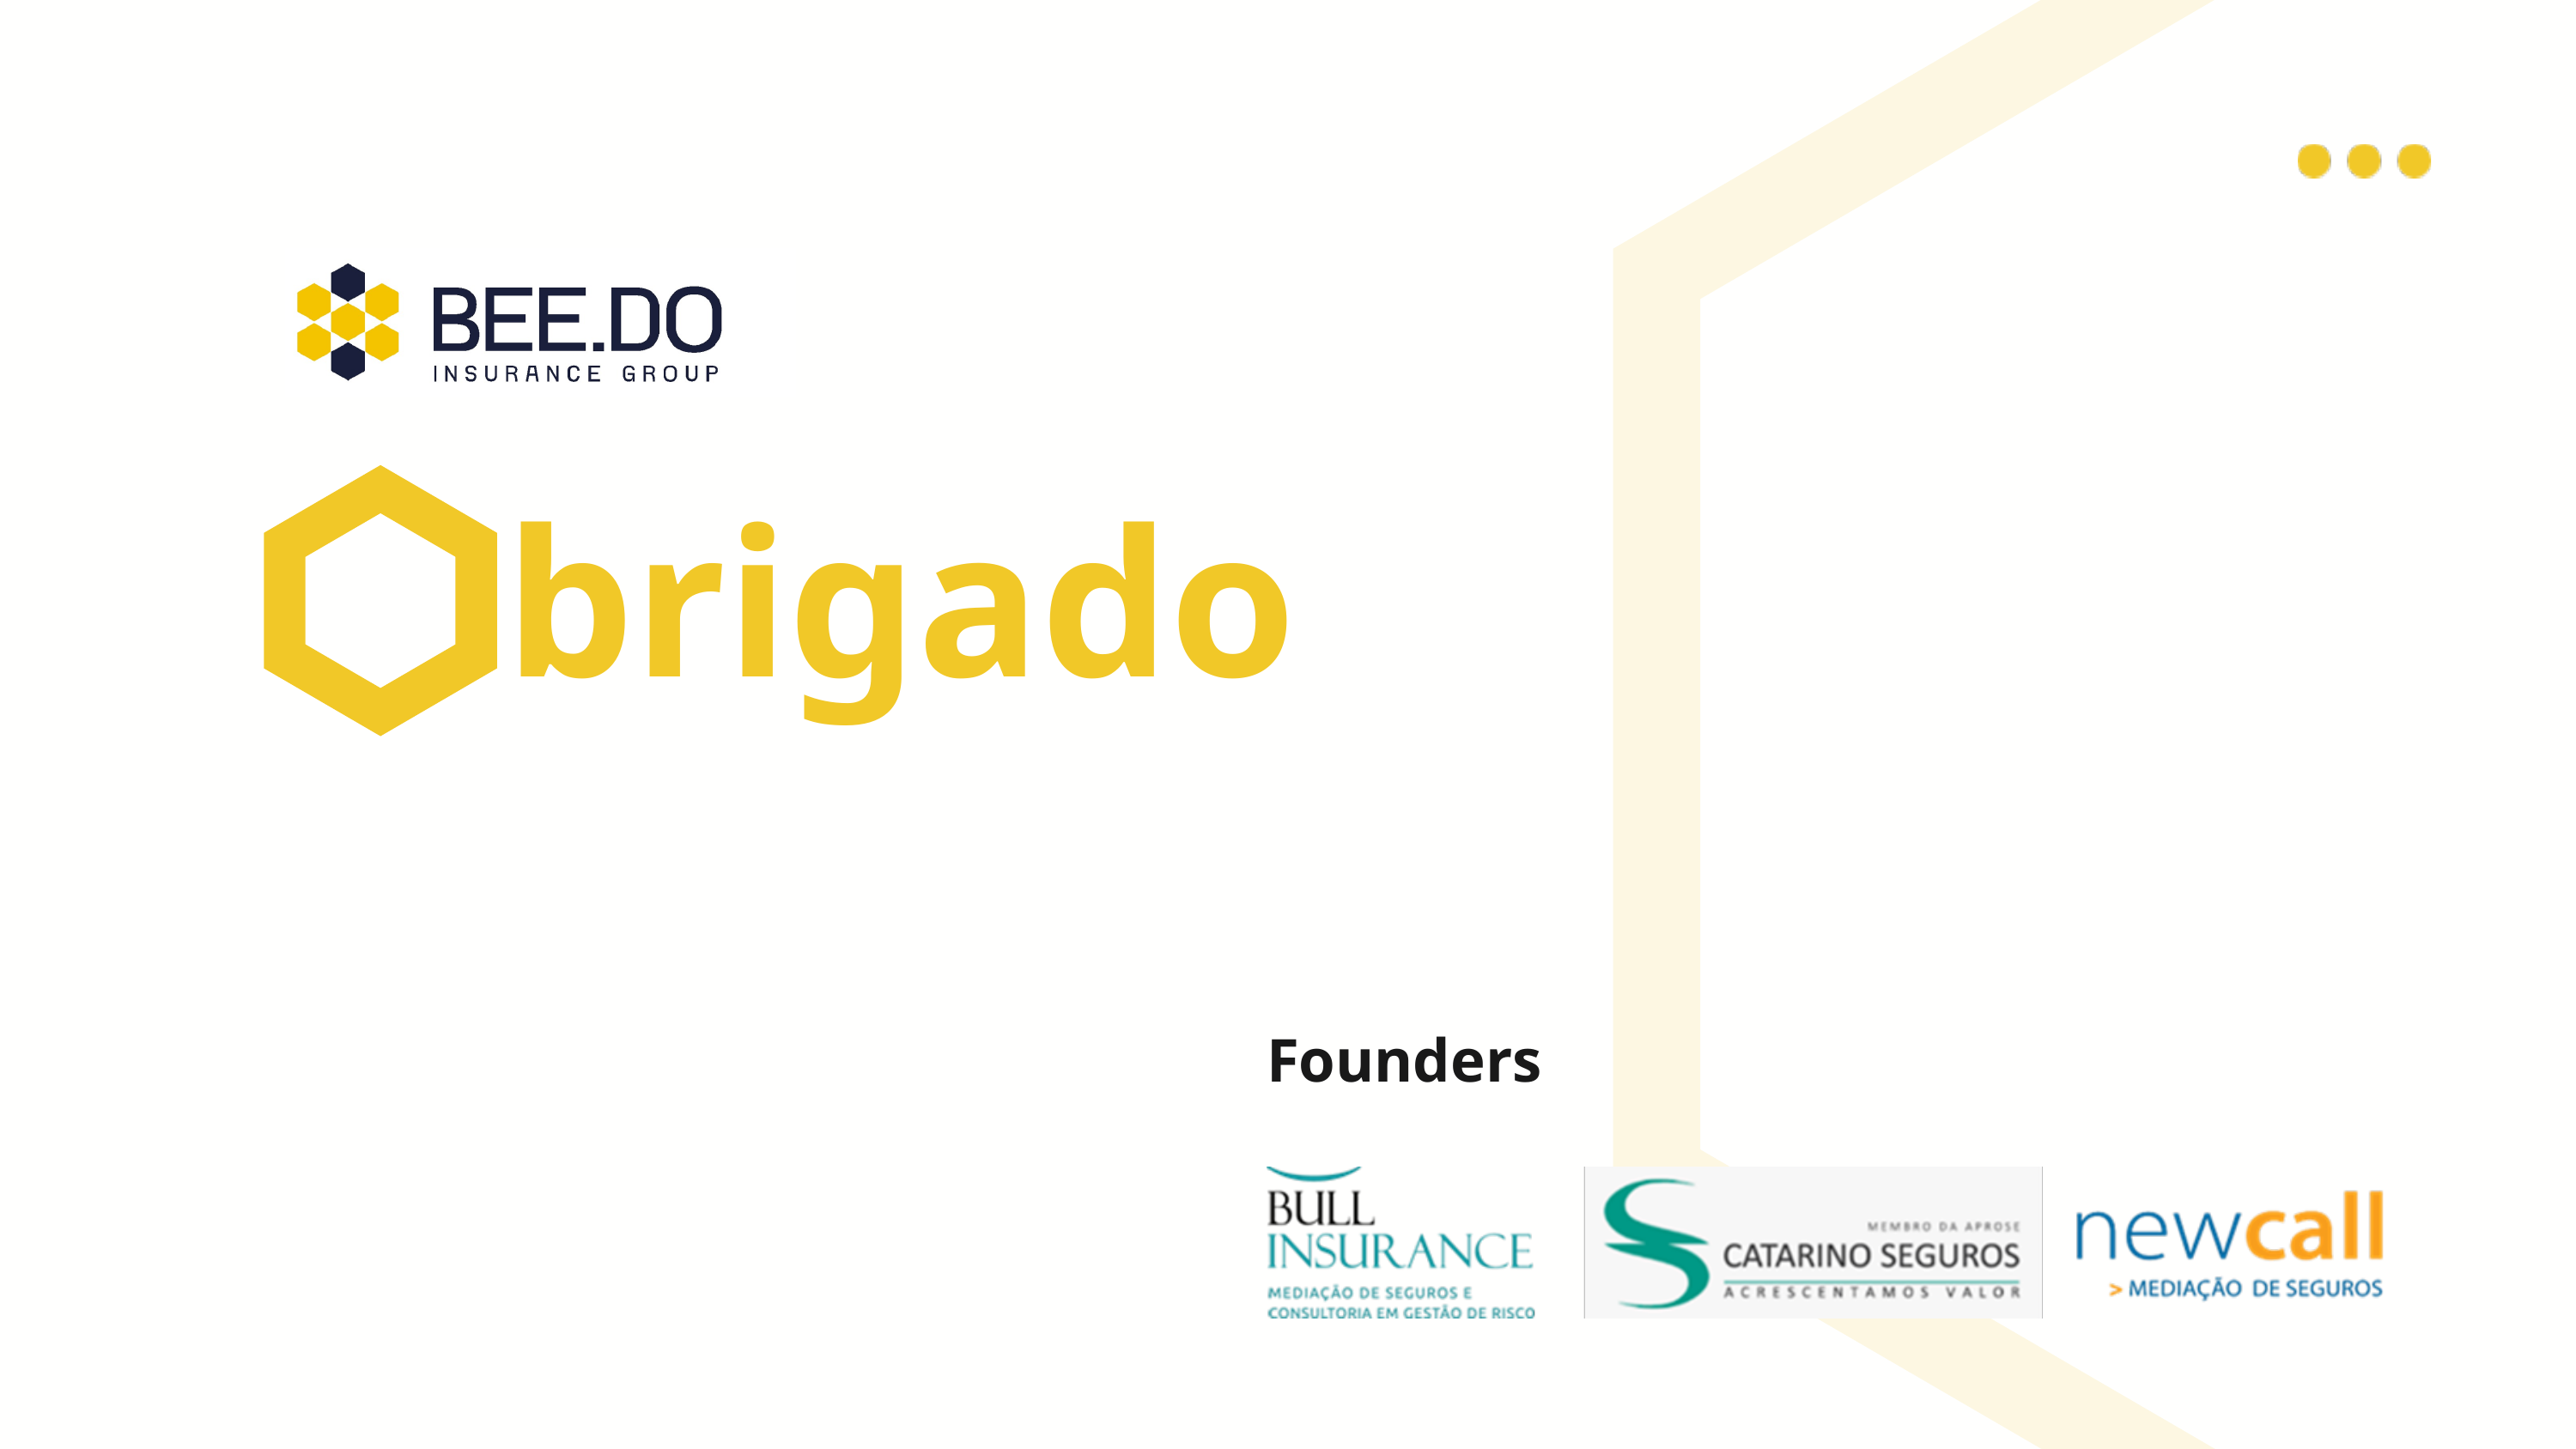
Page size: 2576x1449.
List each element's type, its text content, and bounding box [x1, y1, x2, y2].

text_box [268, 504, 493, 697]
text_box [1266, 1167, 1651, 1319]
text_box [284, 248, 797, 397]
text_box brigado [505, 504, 1651, 718]
text_box Founders [1267, 1031, 1651, 1094]
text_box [1656, 0, 2576, 1449]
